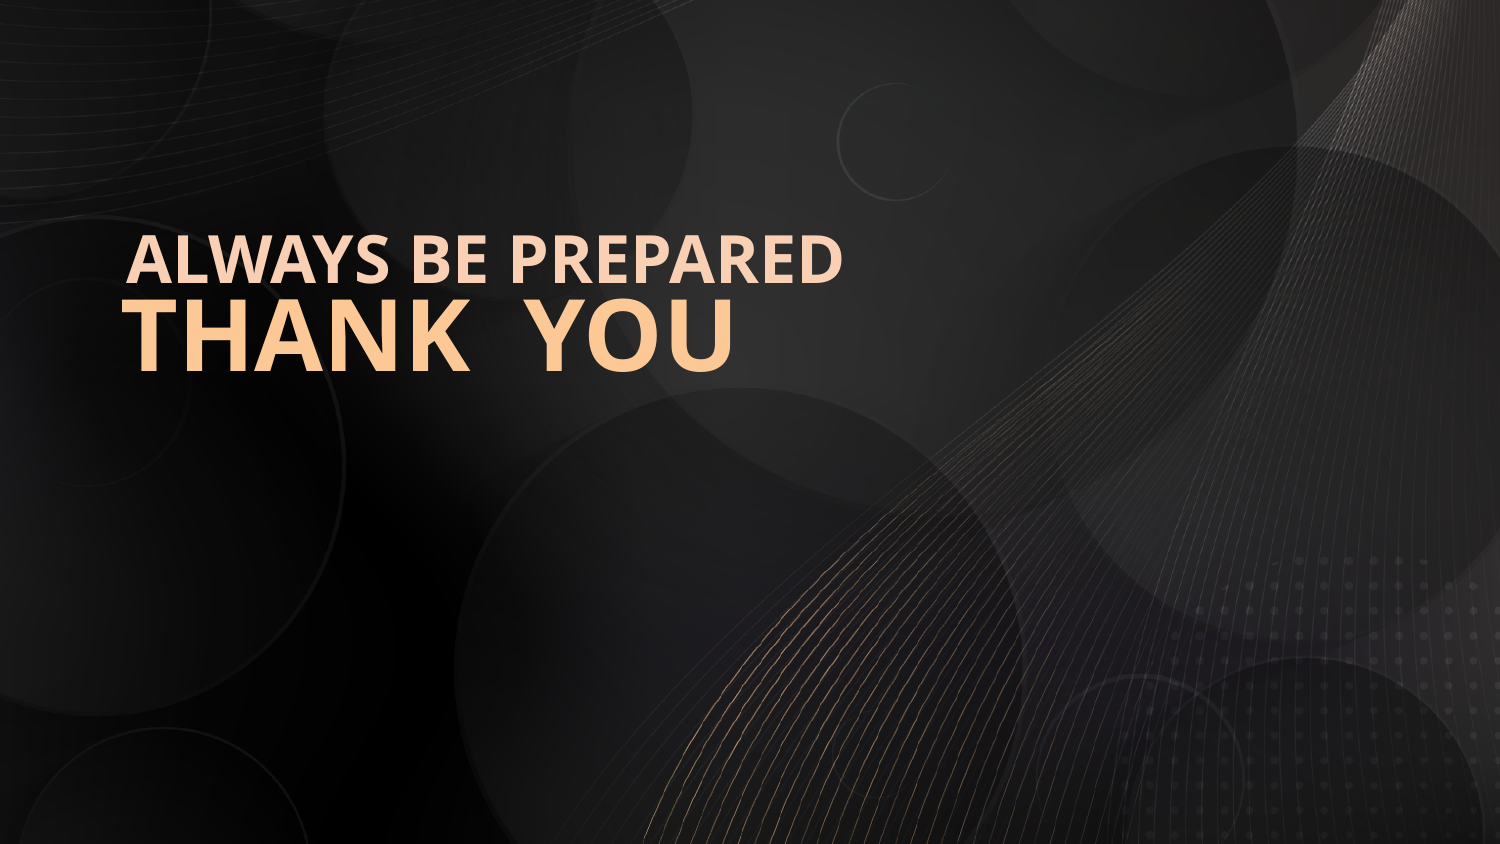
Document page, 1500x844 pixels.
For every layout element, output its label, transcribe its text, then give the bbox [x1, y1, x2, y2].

text_box ALWAYS BE PREPARED [111, 209, 624, 305]
picture [0, 0, 1500, 844]
text_box THANK YOU [105, 263, 624, 429]
